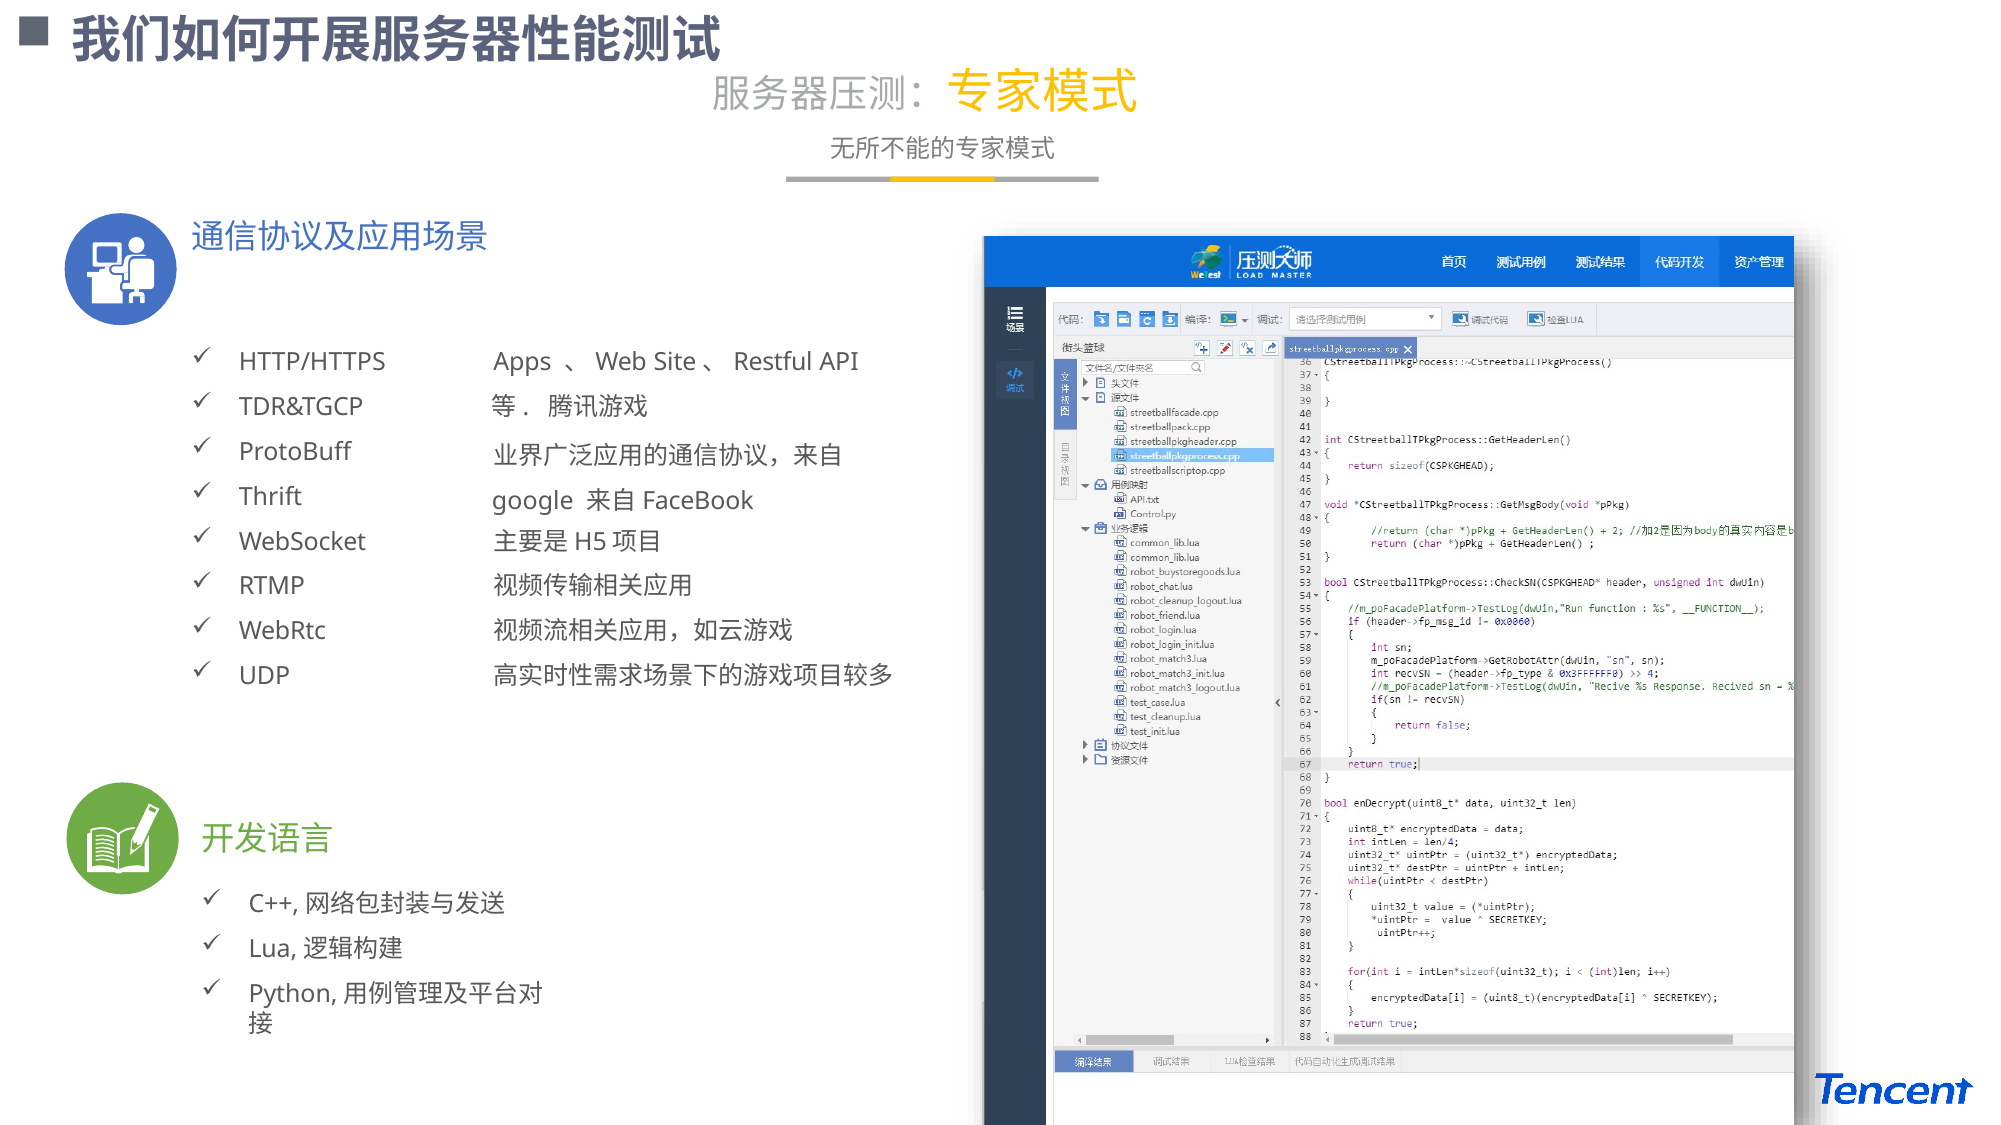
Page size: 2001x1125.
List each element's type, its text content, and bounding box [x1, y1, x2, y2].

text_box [66, 782, 179, 895]
text_box 我们如何开展服务器性能测试 服务器压测：专家模式 无所不能的专家模式 通信协议及应用场景 [12, 9, 1175, 256]
text_box Apps 、Web Site、Restful API等. 腾讯游戏 业界广泛应用的通信协议，来自google 来自FaceBook 主要是H5项目 视频传输相关应用 视频流相关应用，如云游戏 高实时性需求场景下的游戏项目较多 [489, 328, 929, 690]
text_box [64, 212, 177, 326]
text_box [785, 176, 1099, 183]
text_box HTTP/HTTPS TDR&TGCP ProtoBuff Thrift WebSocket RTMP WebRtc UDP [189, 328, 394, 690]
text_box 开发语言 C++,网络包封装与发送 Lua,逻辑构建 Python,用例管理及平台对接 [199, 815, 567, 1038]
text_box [949, 204, 1974, 1125]
